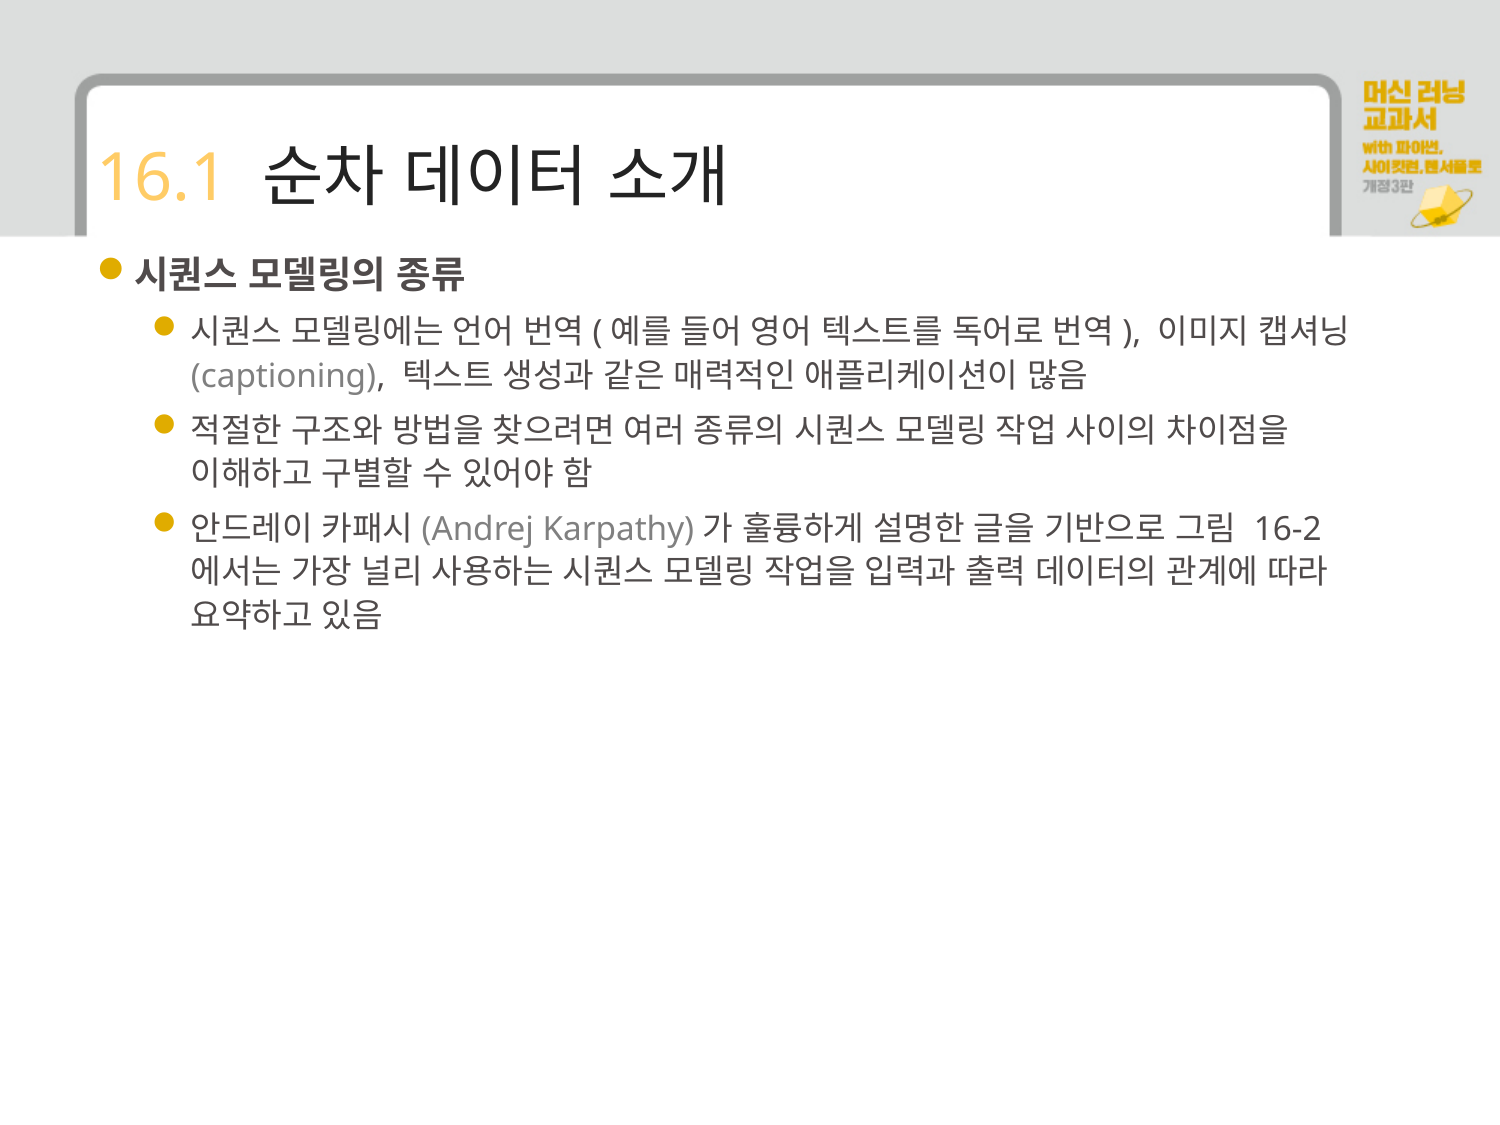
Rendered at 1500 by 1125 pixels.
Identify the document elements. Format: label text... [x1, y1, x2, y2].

list 시퀀스 모델링의 종류 시퀀스 모델링에는 언어 번역(예를 들어 영어 텍스트를 독어로 번역), 이미지 캡셔닝(captioning), 텍스트 생성과 같은 매력적인 애플리케이션이 많음 적절한 구조와 방법을 찾으려면 여러 종류의 시퀀스 모델링 작업 사이의 차이점을 이해하고 구별할 수 있어야 함 안드레이 카패시(Andrej Karpathy)가 훌륭하게 설명한 글을 기반으로 그림 16-2에서는 가장 널리 사용하는 시퀀스 모델링 작업을 입력과 출력 데이터의 관계에 따라 요약하고 있음 [81, 239, 1412, 1054]
title 16.1 순차 데이터 소개 [81, 90, 1412, 222]
picture [0, 0, 1500, 1125]
